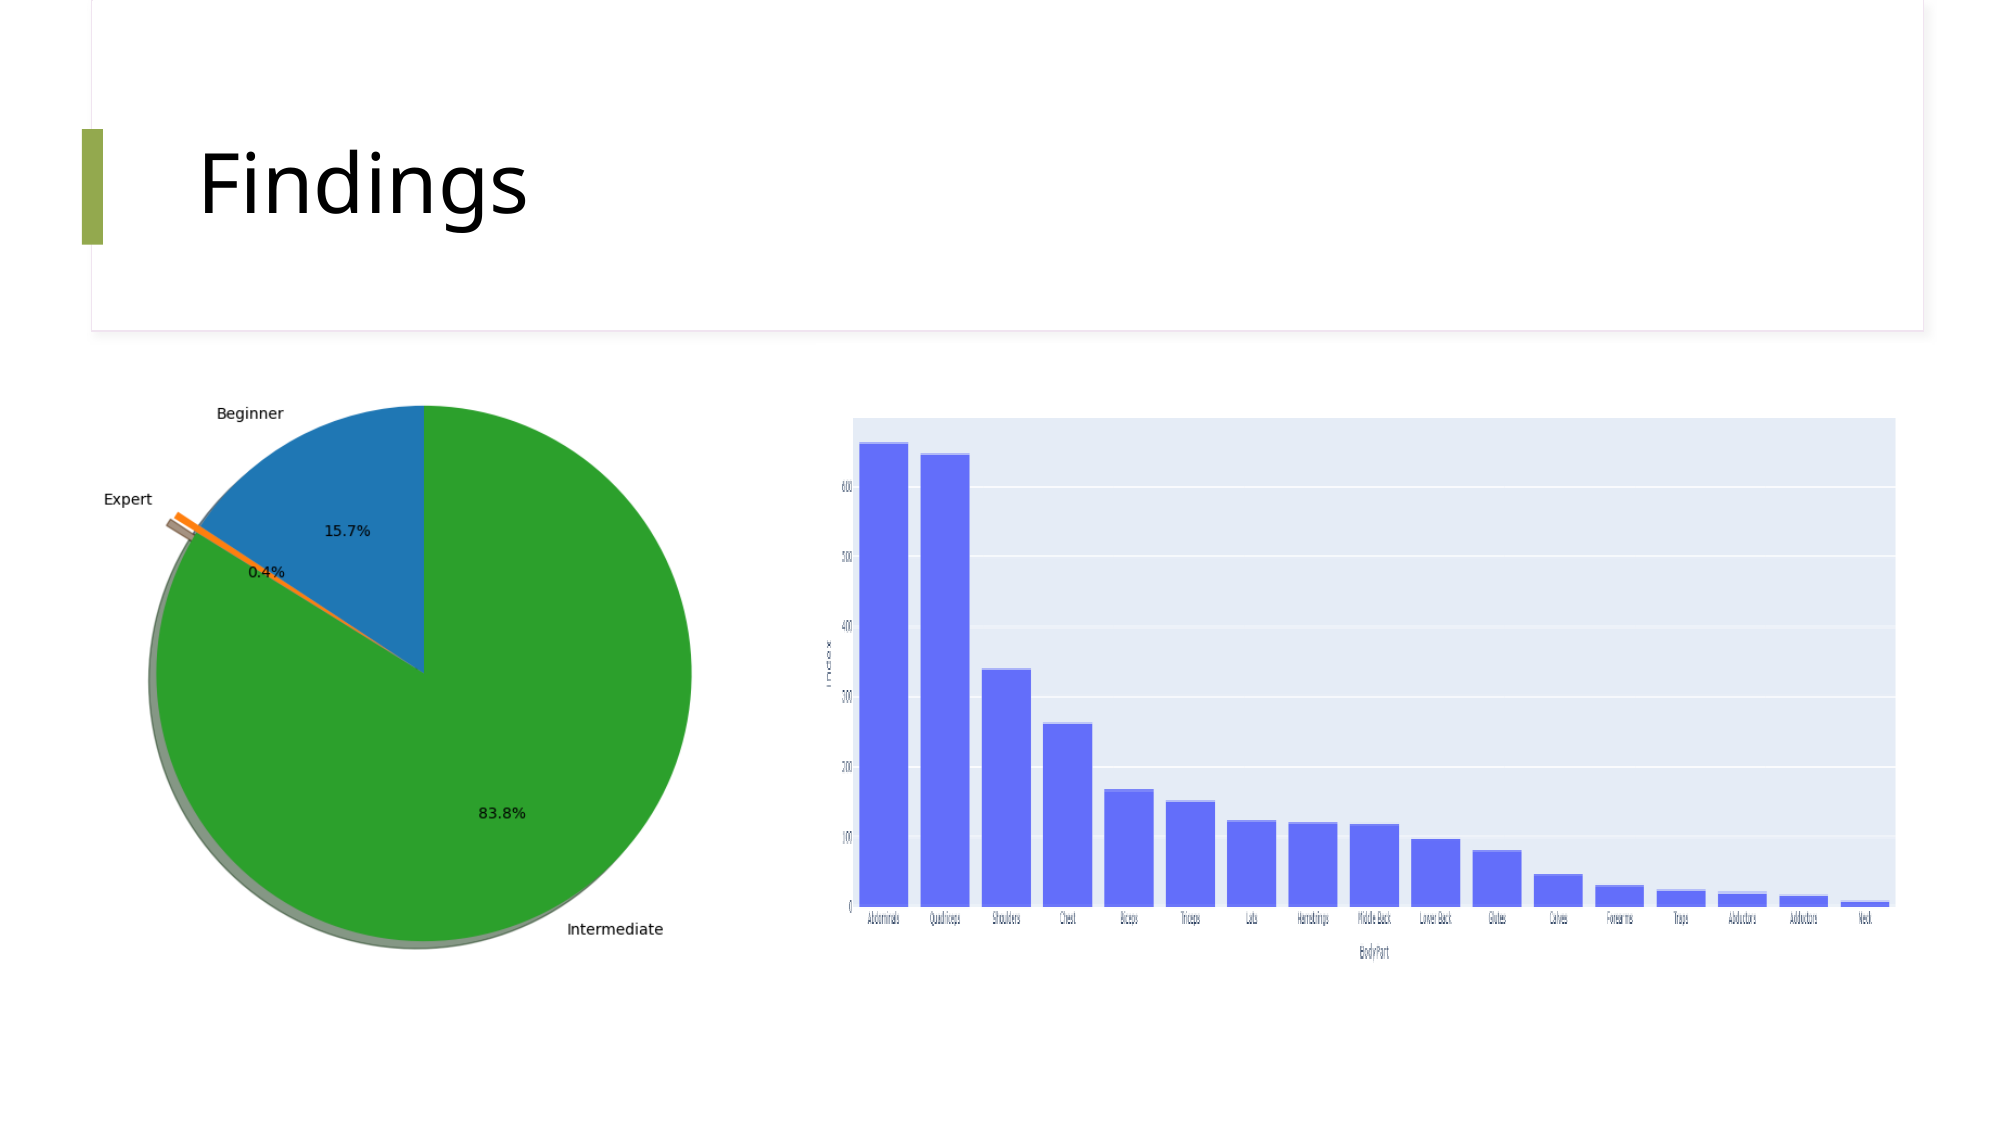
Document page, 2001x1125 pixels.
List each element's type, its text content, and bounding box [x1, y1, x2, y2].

title Findings [183, 90, 1851, 284]
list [93, 370, 729, 977]
picture [816, 343, 1932, 1009]
